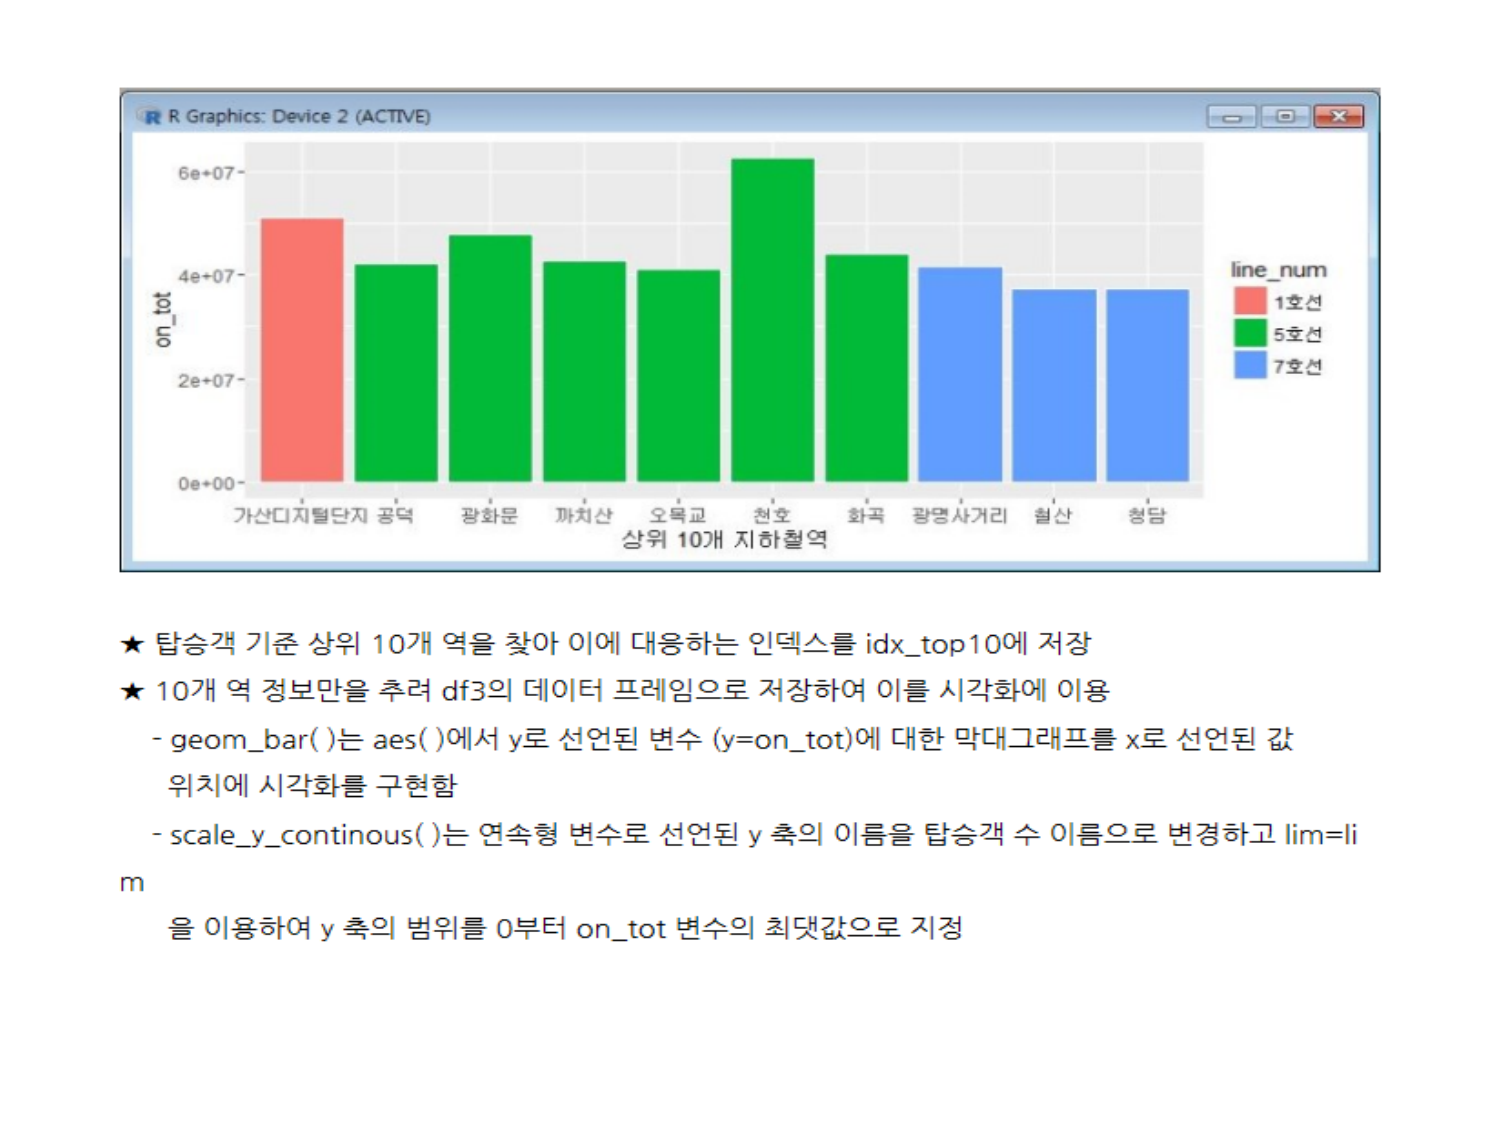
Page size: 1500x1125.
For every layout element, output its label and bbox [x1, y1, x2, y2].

picture [100, 66, 1412, 994]
